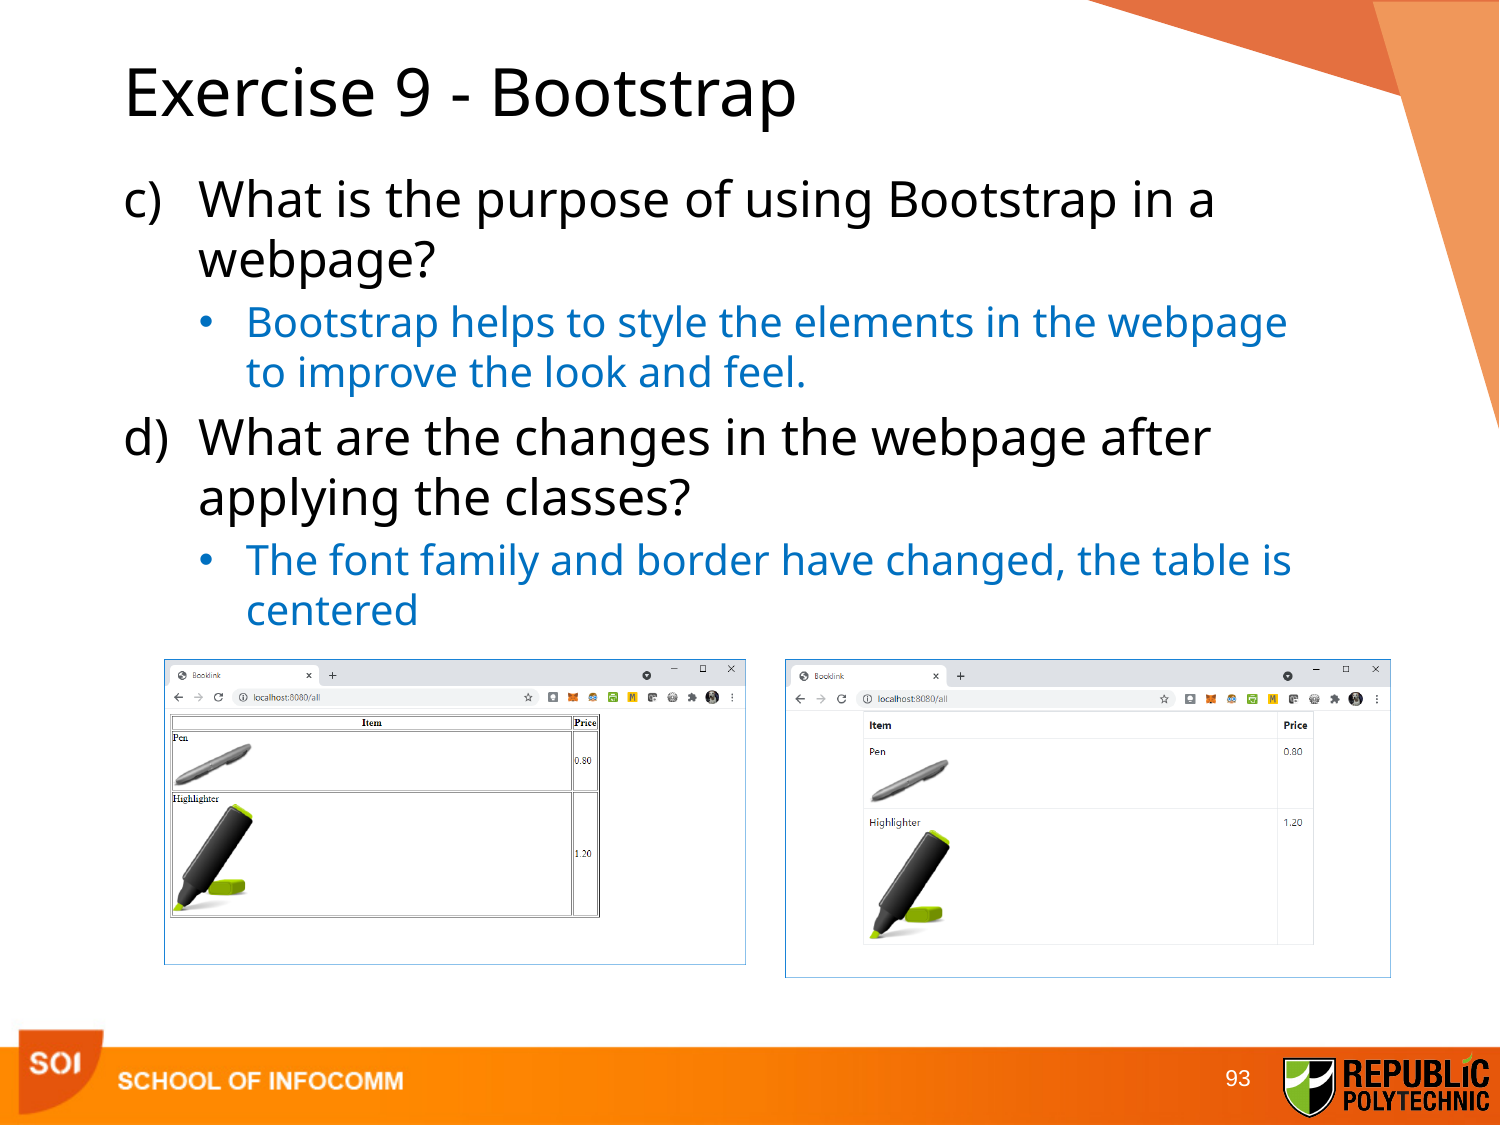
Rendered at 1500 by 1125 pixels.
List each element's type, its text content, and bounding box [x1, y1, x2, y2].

picture [0, 0, 1500, 1125]
slide_number 93 [1210, 1056, 1500, 1117]
list What is the purpose of using Bootstrap in a webpage? Bootstrap helps to style the elements in the webpage to improve the look and feel. What are the changes in the webpage after applying the classes? The font family and border have changed, the table is centered [109, 160, 1336, 777]
title Exercise 9 - Bootstrap [109, 42, 1129, 142]
